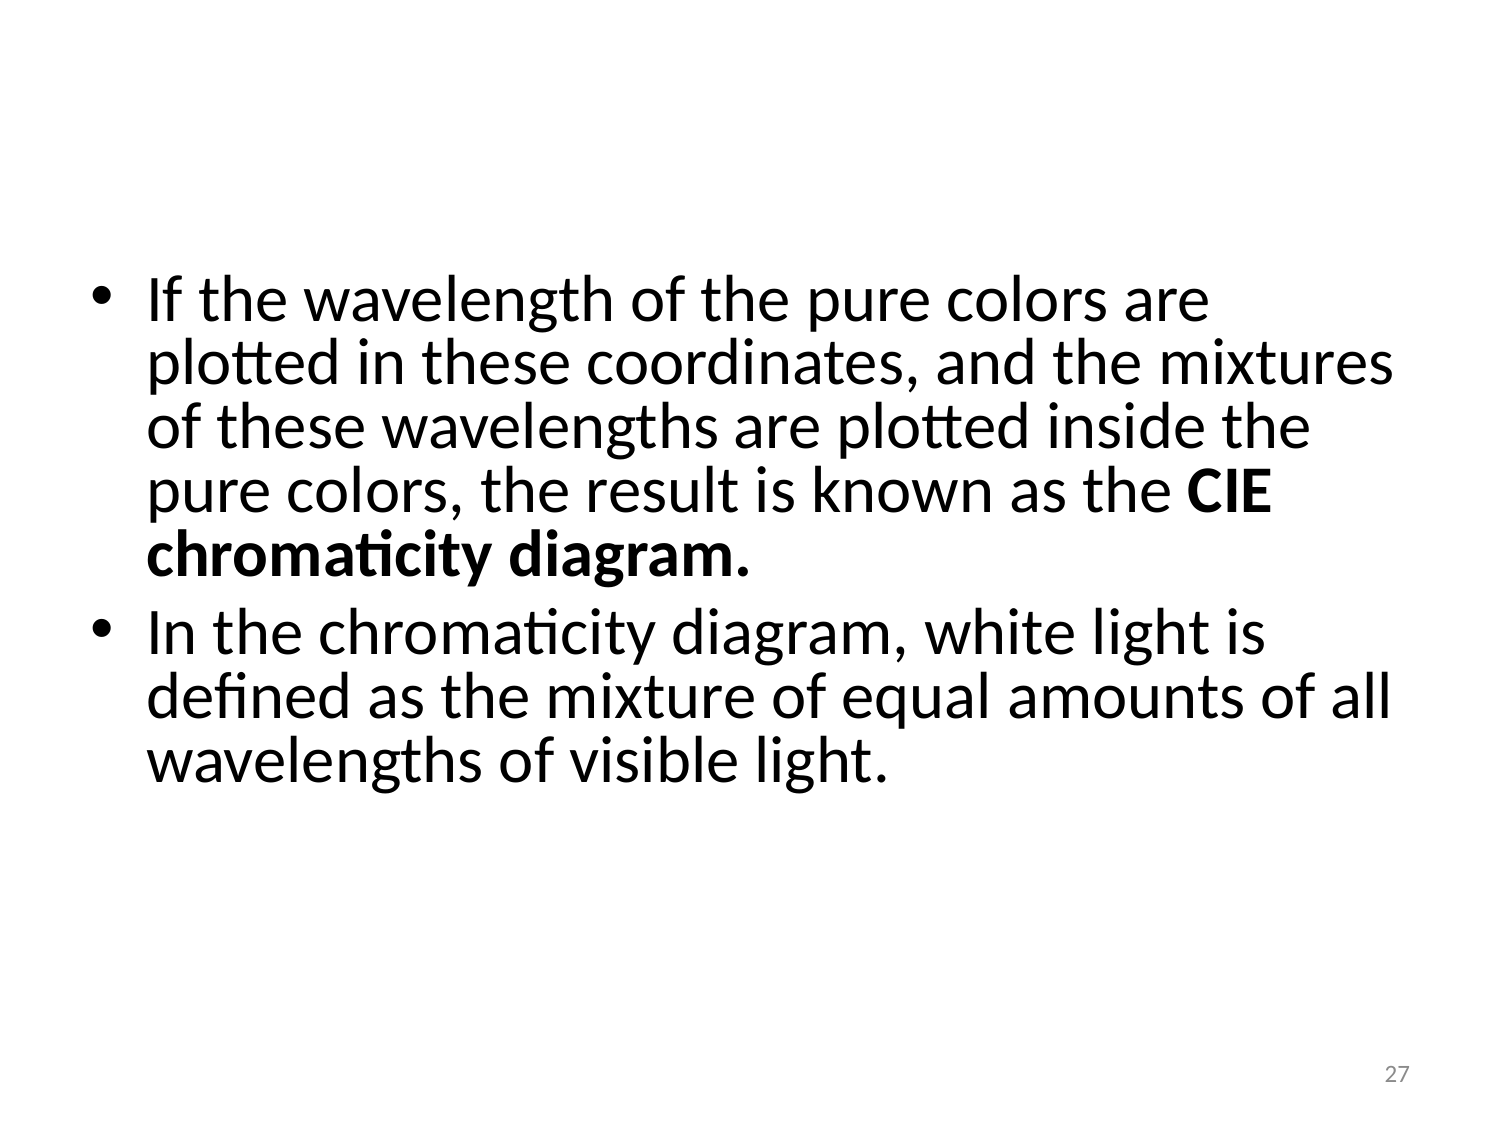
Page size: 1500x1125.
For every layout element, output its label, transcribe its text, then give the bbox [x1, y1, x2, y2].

slide_number 27 [1074, 1042, 1425, 1103]
list If the wavelength of the pure colors are plotted in these coordinates, and the mixtures of these wavelengths are plotted inside the pure colors, the result is known as the CIE chromaticity diagram. In the chromaticity diagram, white light is defined as the mixture of equal amounts of all wavelengths of visible light. [75, 262, 1425, 1005]
